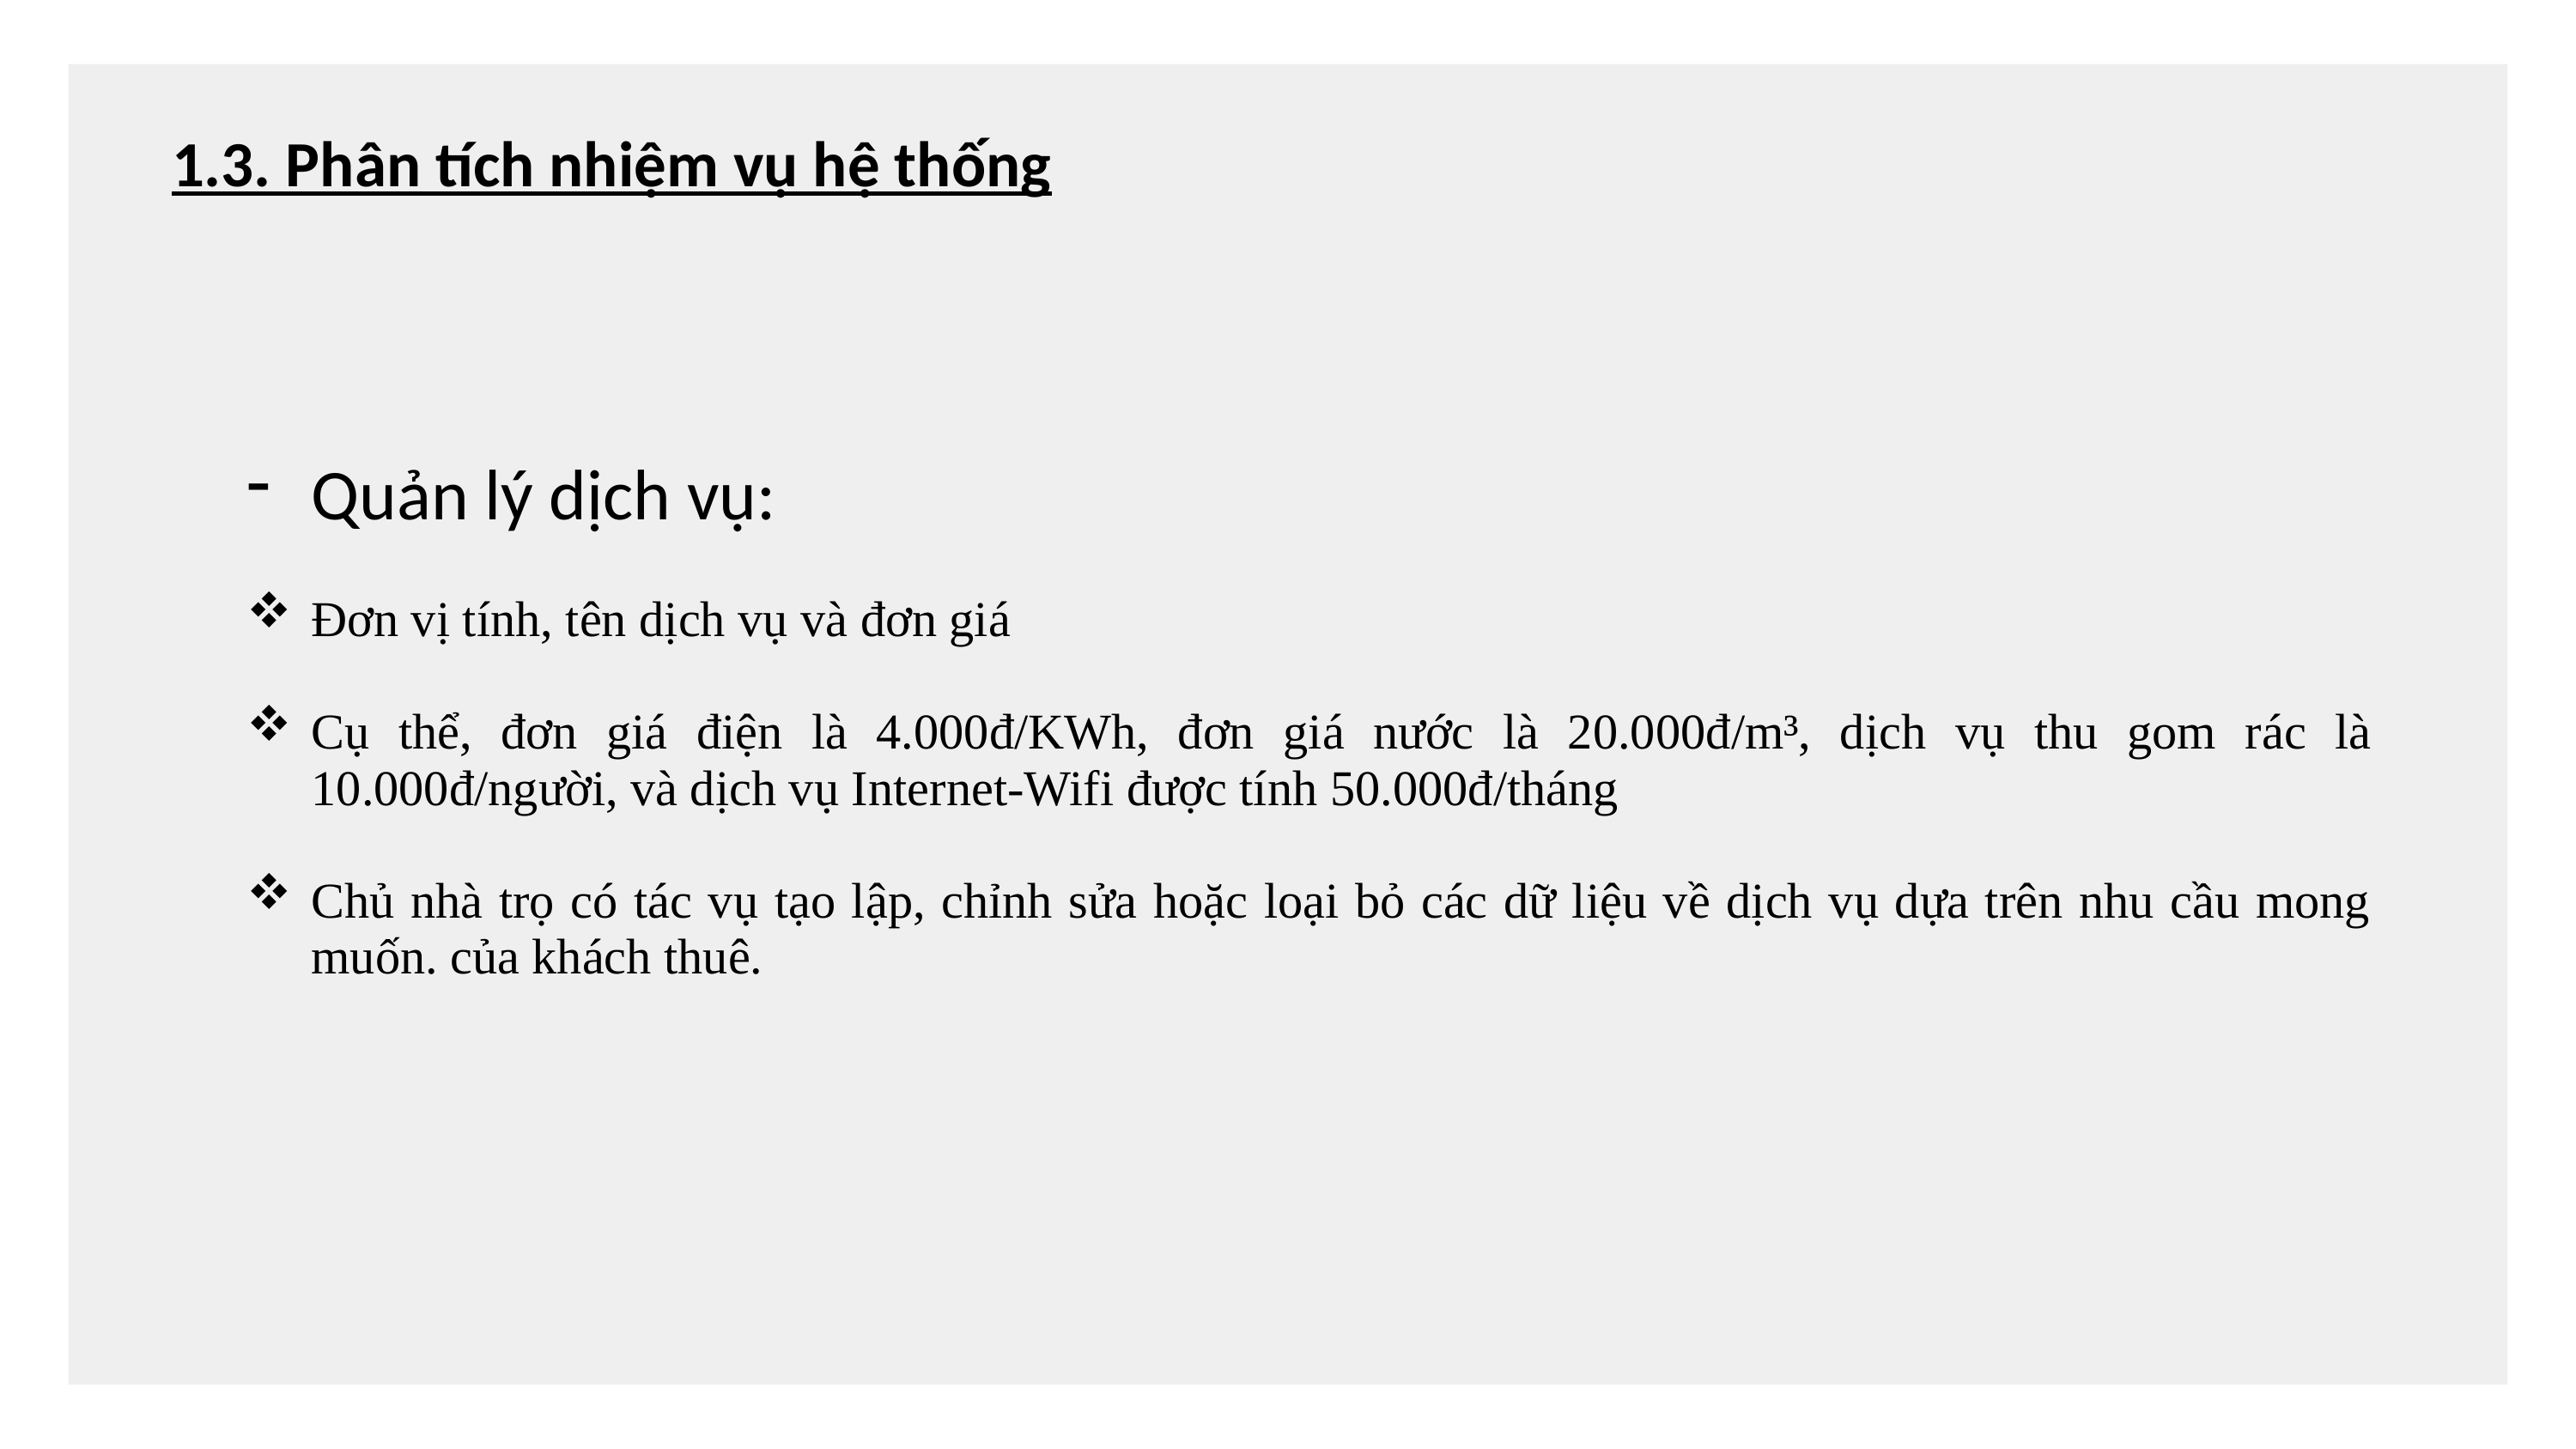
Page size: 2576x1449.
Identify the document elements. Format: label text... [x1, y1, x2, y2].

text_box [68, 64, 2508, 1385]
text_box 1.3. Phân tích nhiệm vụ hệ thống [96, 144, 1127, 200]
text_box Quản lý dịch vụ: Đơn vị tính, tên dịch vụ và đơn giá Cụ thể, đơn giá điện là 4.000đ/KWh, đơn giá nước là 20.000đ/m³, dịch vụ thu gom rác là 10.000đ/người, và dịch vụ Internet-Wifi được tính 50.000đ/tháng Chủ nhà trọ có tác vụ tạo lập, chỉnh sửa hoặc loại bỏ các dữ liệu về dịch vụ dựa trên nhu cầu mong muốn. của khách thuê. [246, 477, 2372, 985]
